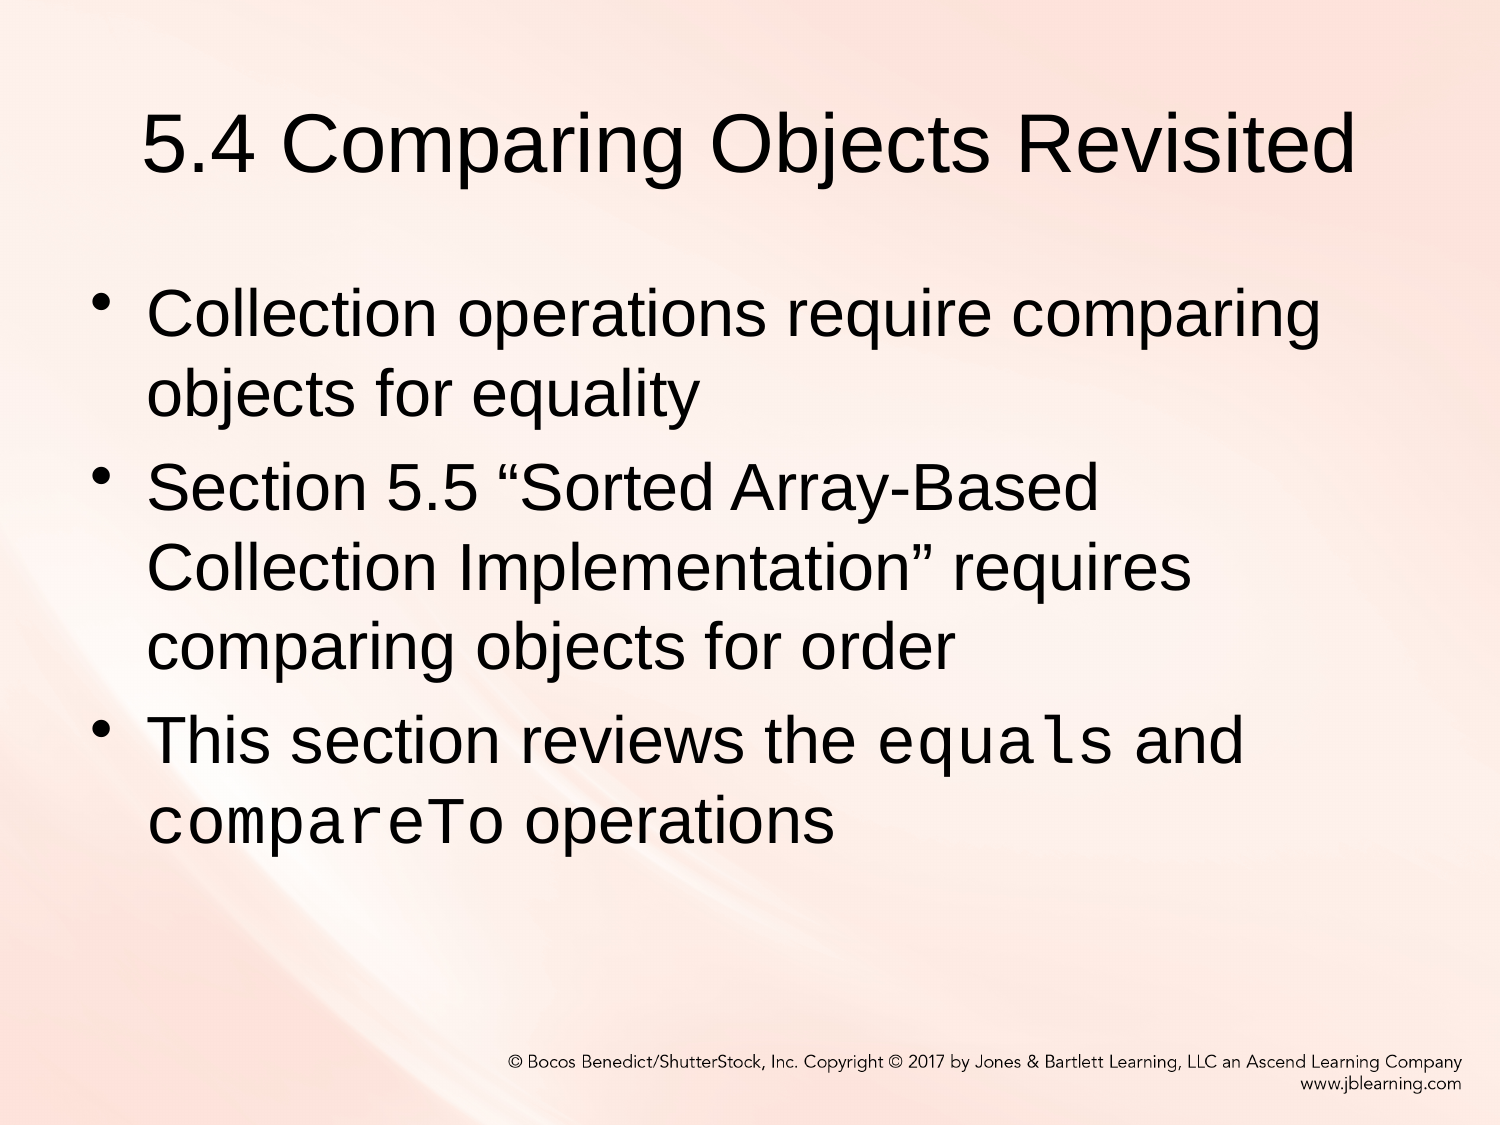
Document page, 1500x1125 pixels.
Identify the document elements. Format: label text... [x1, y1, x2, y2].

picture [0, 0, 1500, 1125]
title 5.4 Comparing Objects Revisited [75, 45, 1425, 233]
list Collection operations require comparing objects for equality Section 5.5 “Sorted Array-Based Collection Implementation” requires comparing objects for order This section reviews the equals and compareTo operations [75, 262, 1425, 1005]
